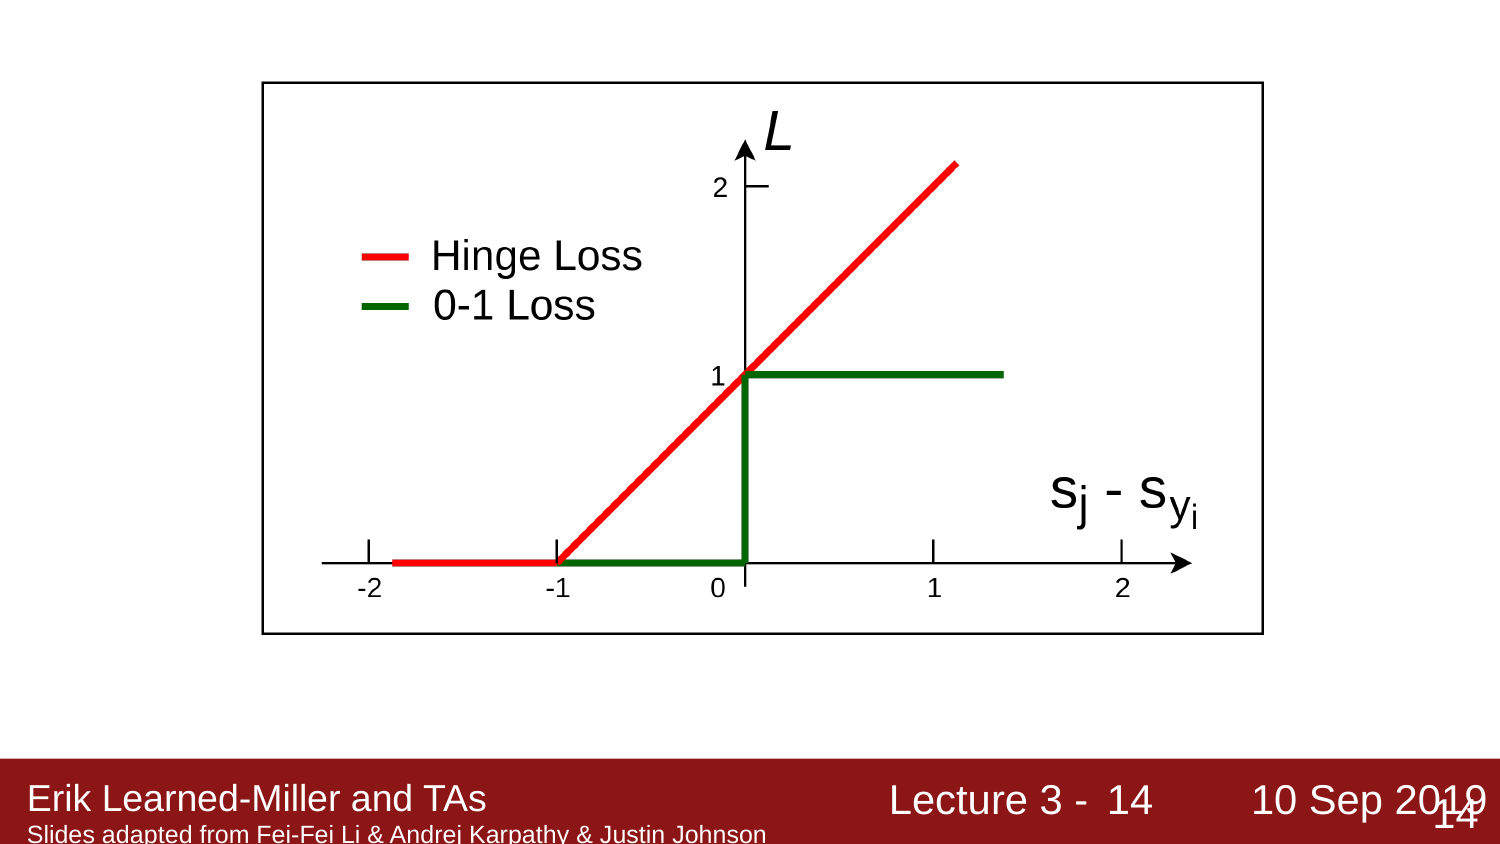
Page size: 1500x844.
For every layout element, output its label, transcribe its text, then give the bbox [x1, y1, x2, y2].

picture [259, 79, 1266, 637]
slide_number ‹#› [1403, 779, 1494, 844]
slide_number ‹#› [1091, 765, 1182, 831]
